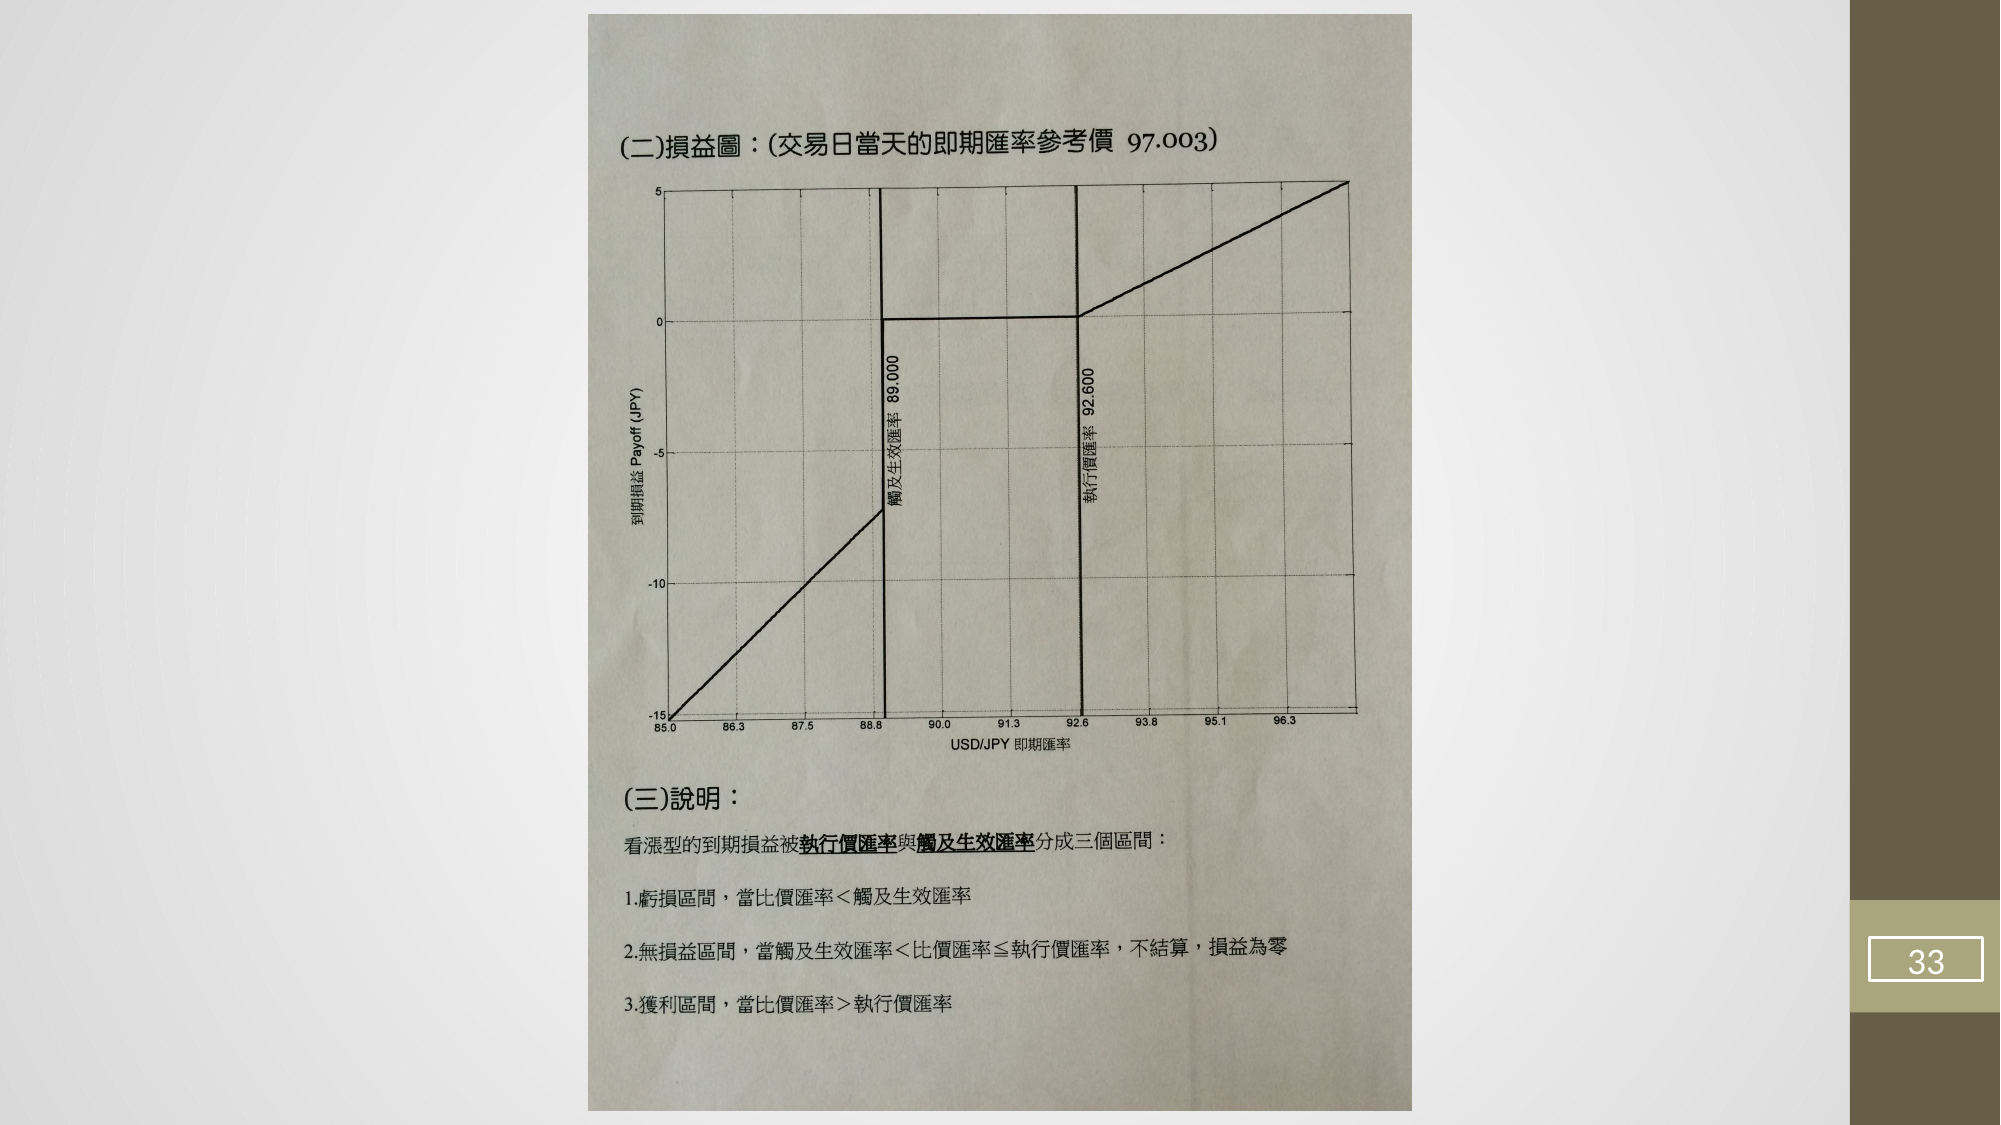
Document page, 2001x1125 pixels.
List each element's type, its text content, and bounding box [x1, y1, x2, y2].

picture [588, 13, 1412, 1112]
slide_number 33 [1868, 936, 1984, 982]
